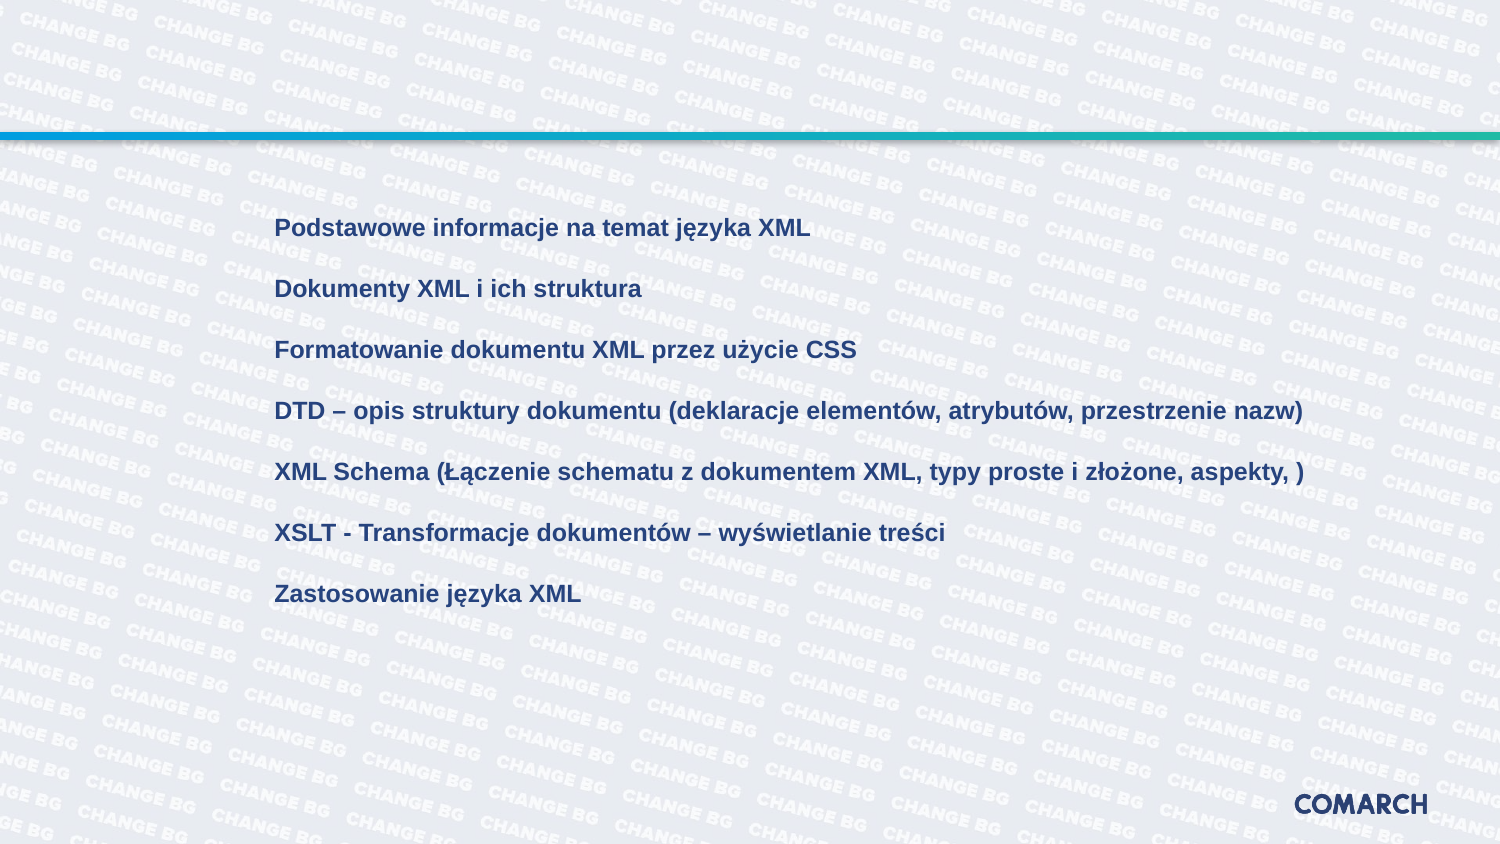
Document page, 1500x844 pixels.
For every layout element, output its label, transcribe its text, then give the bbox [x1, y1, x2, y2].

list Formatowanie dokumentu XML przez użycie CSS [259, 322, 1425, 372]
list XSLT - Transformacje dokumentów – wyświetlanie treści [259, 507, 1425, 554]
list DTD – opis struktury dokumentu (deklaracje elementów, atrybutów, przestrzenie nazw) [259, 383, 1425, 432]
picture [1294, 793, 1427, 814]
list Dokumenty XML i ich struktura [259, 261, 1425, 311]
list XML Schema (Łączenie schematu z dokumentem XML, typy proste i złożone, aspekty, ) [259, 446, 1425, 493]
list Zastosowanie języka XML [259, 568, 1425, 615]
list Podstawowe informacje na temat języka XML [259, 200, 1425, 250]
